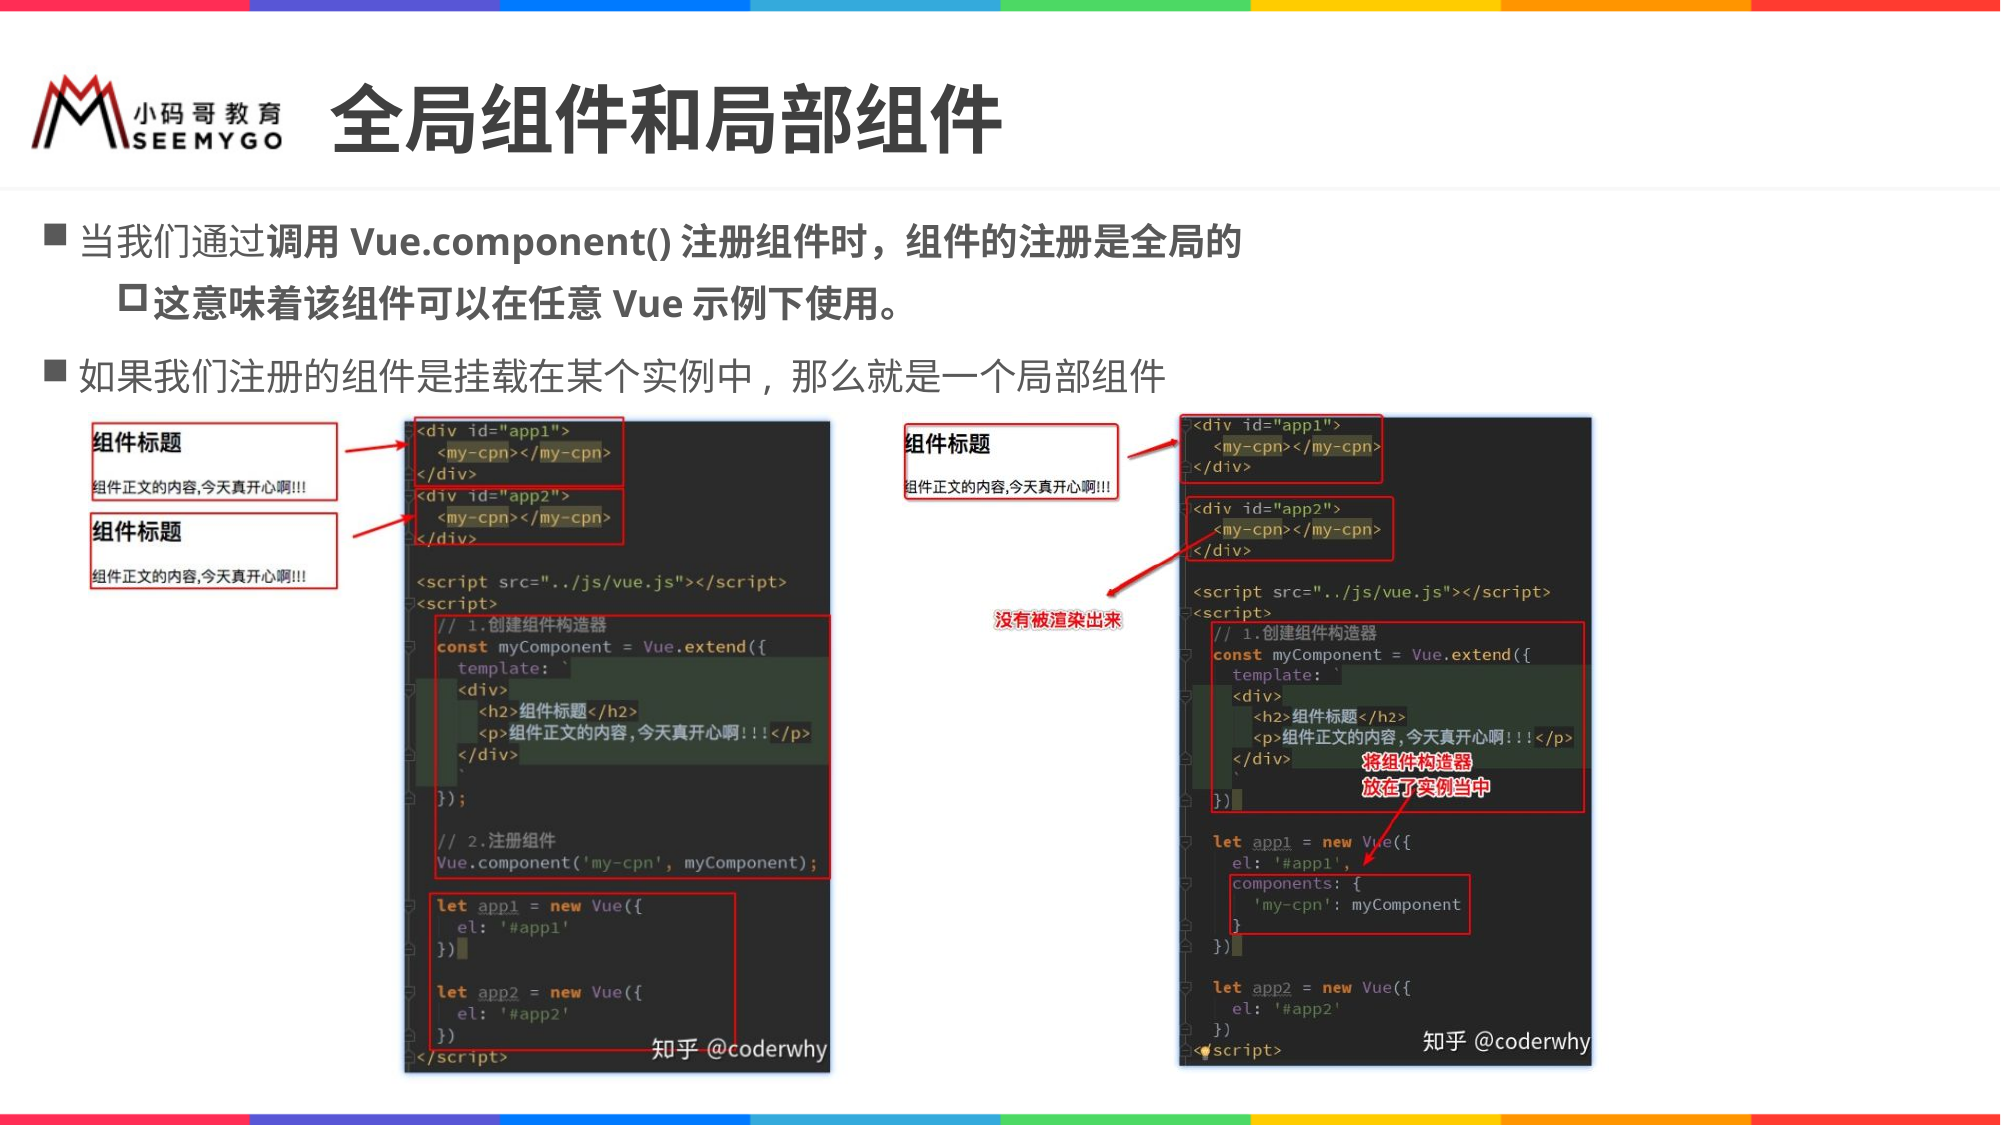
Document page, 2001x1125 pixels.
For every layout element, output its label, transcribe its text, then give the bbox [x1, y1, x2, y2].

picture [0, 0, 2001, 1125]
list 当我们通过调用Vue.component()注册组件时，组件的注册是全局的 这意味着该组件可以在任意Vue示例下使用。 如果我们注册的组件是挂载在某个实例中, 那么就是一个局部组件 [26, 203, 1974, 1097]
title 全局组件和局部组件 [314, 64, 1968, 182]
